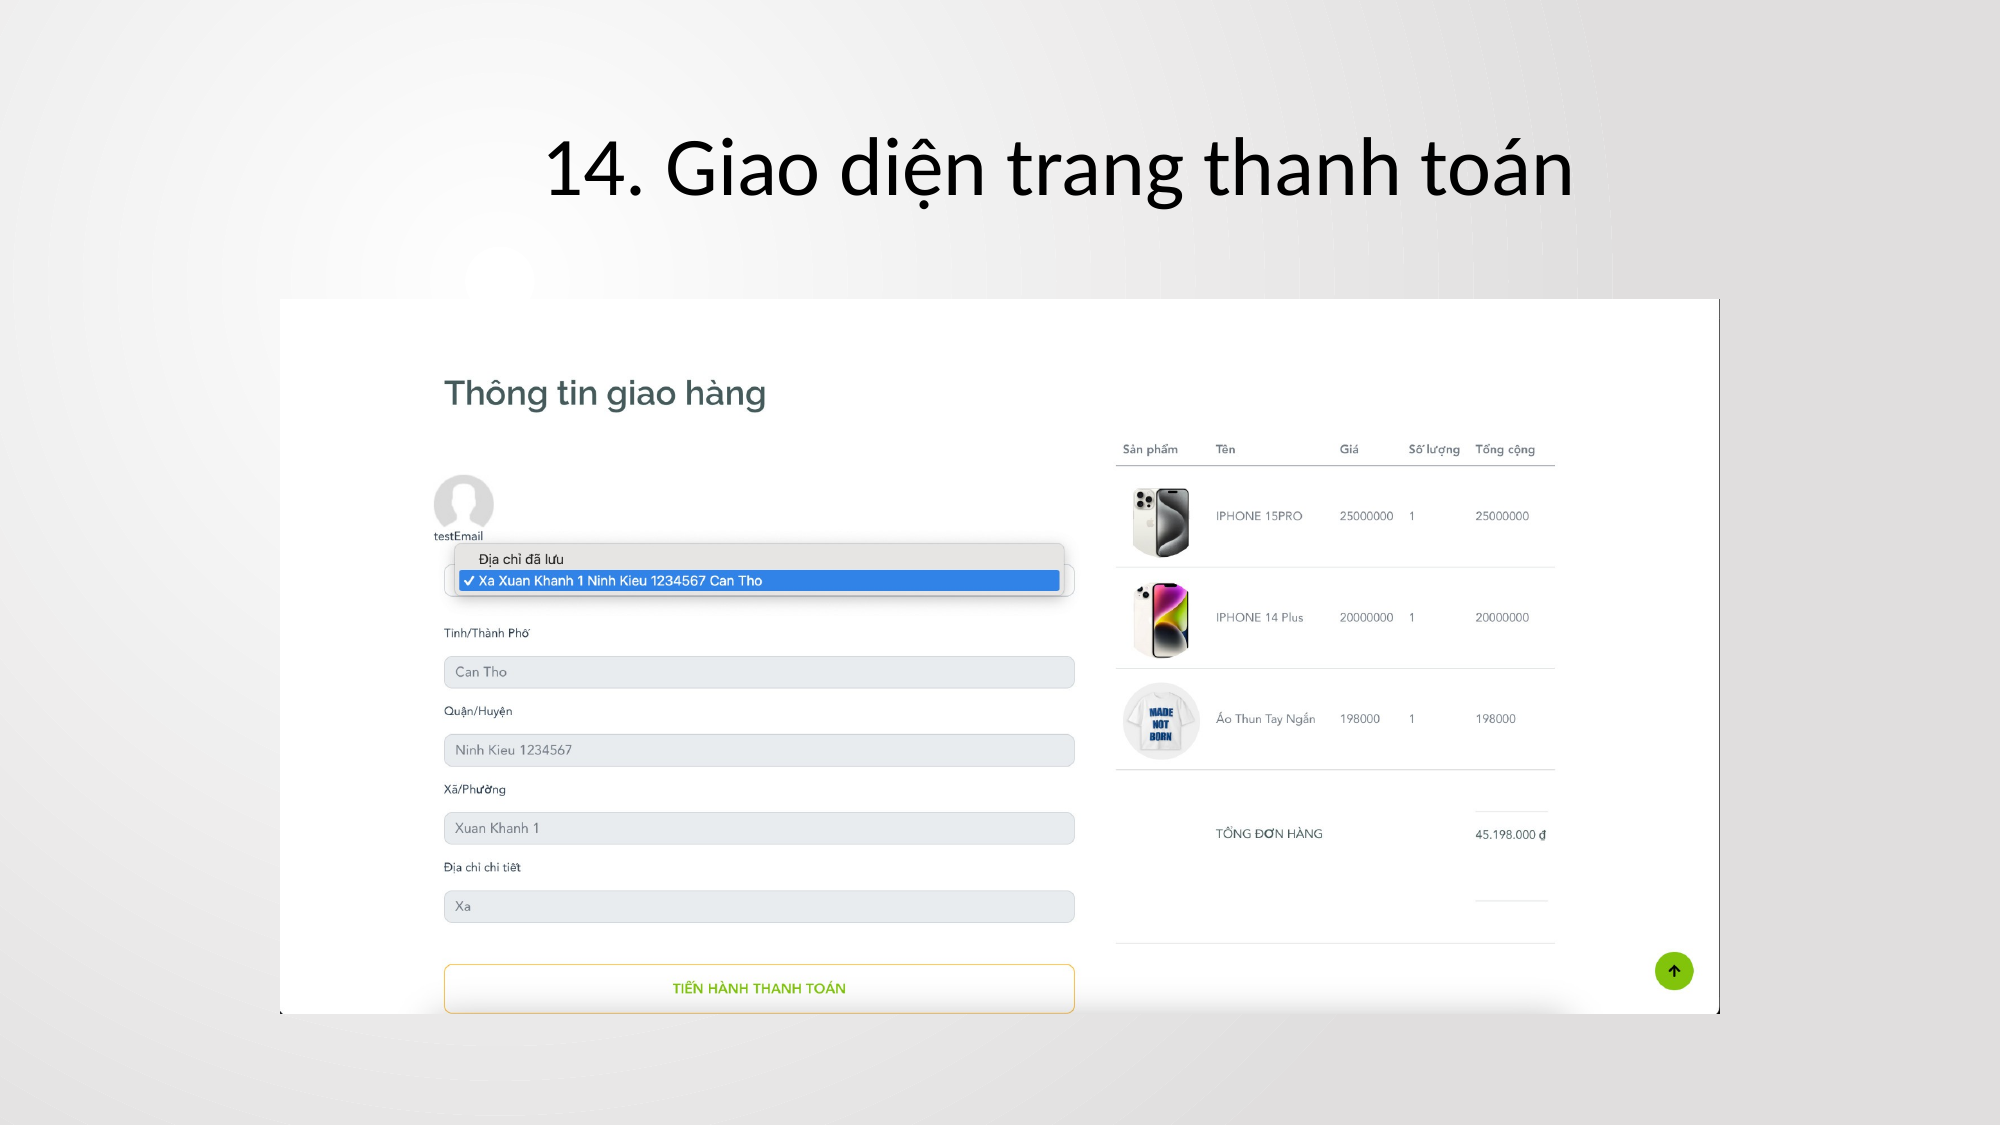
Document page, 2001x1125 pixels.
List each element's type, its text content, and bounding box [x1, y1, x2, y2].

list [279, 299, 1720, 1014]
title 14. Giao diện trang thanh toán [137, 59, 1981, 278]
